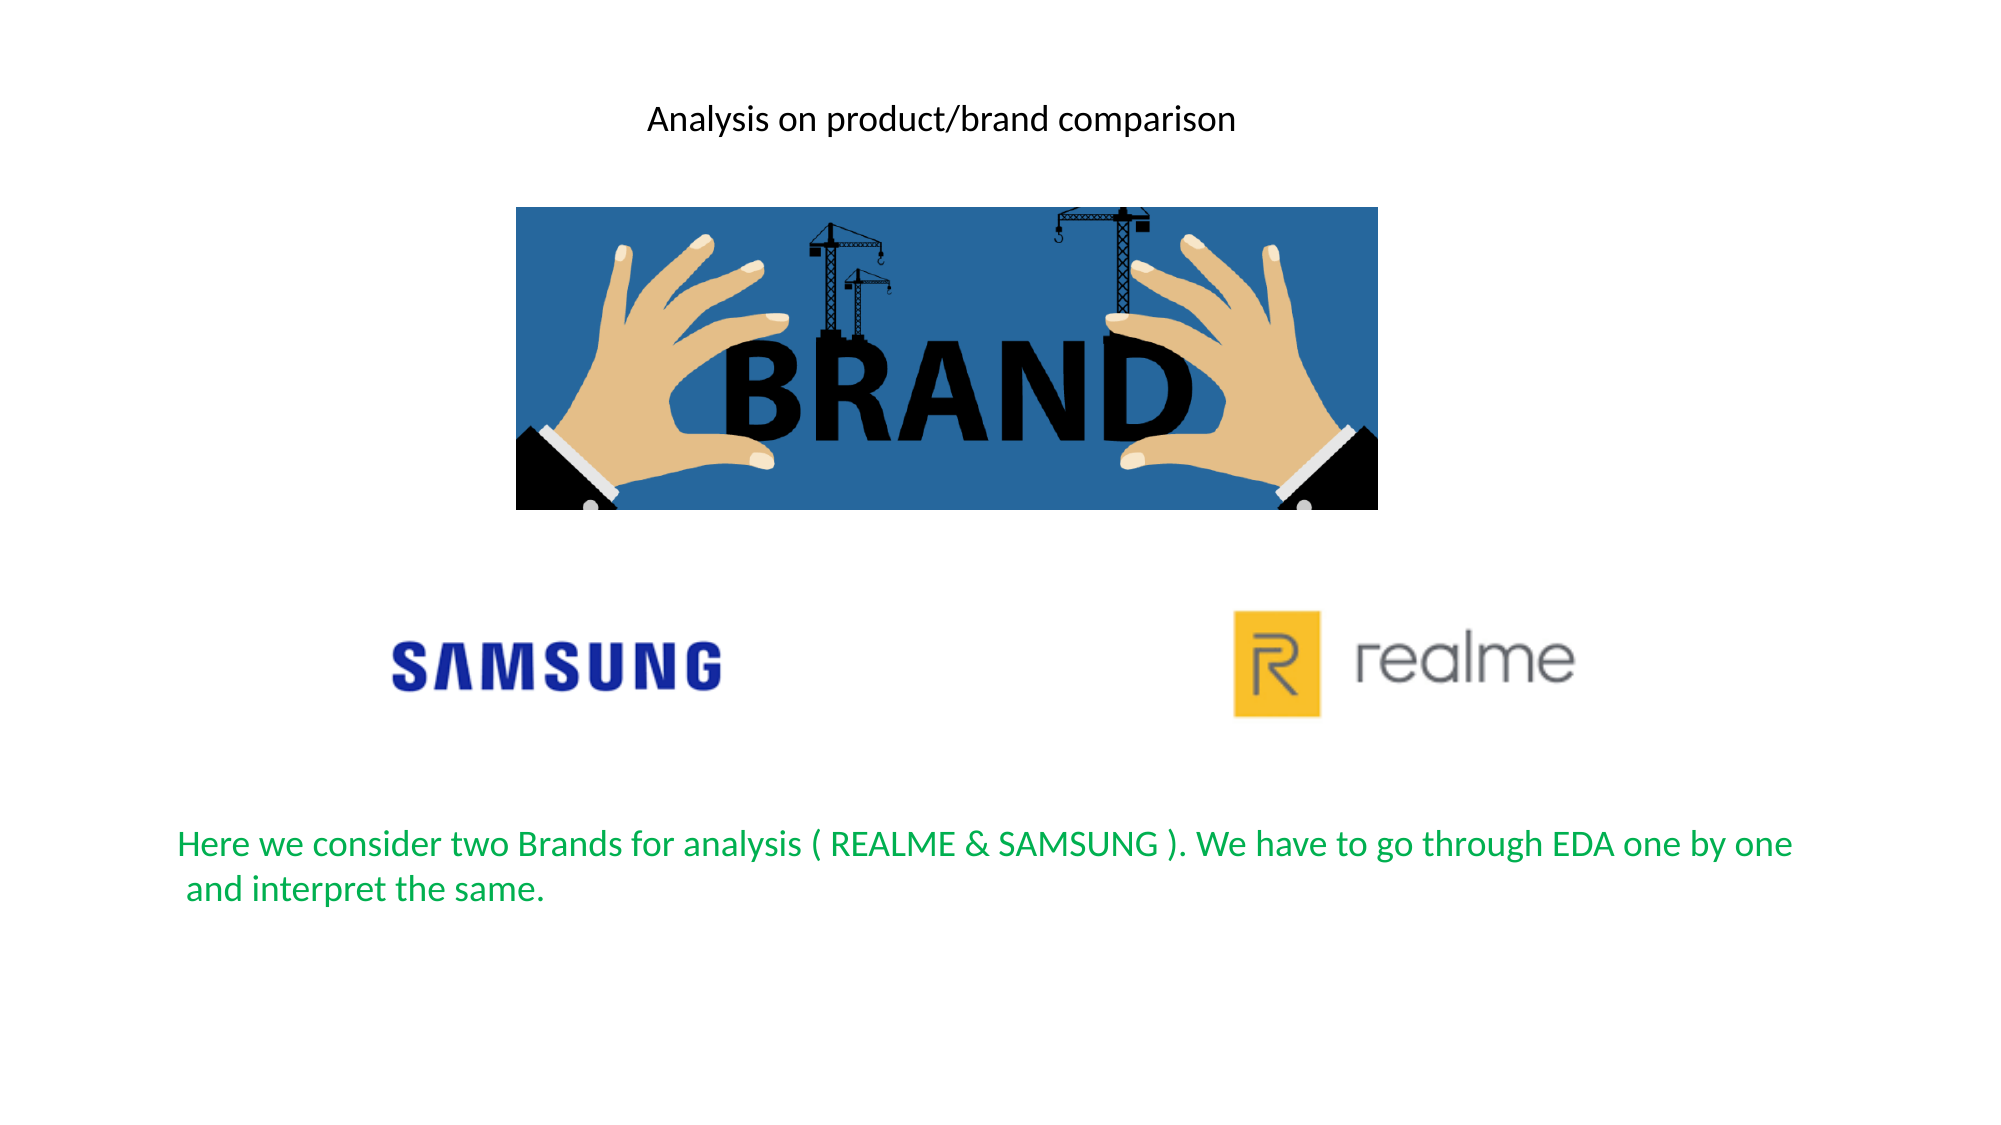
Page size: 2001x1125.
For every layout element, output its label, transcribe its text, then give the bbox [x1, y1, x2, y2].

picture [326, 615, 794, 742]
text_box Here we consider two Brands for analysis ( REALME & SAMSUNG ). We have to go through EDA one by one and interpret the same. [162, 811, 1838, 917]
picture [1206, 572, 1615, 747]
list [516, 207, 1378, 510]
text_box Analysis on product/brand comparison [632, 86, 1530, 147]
